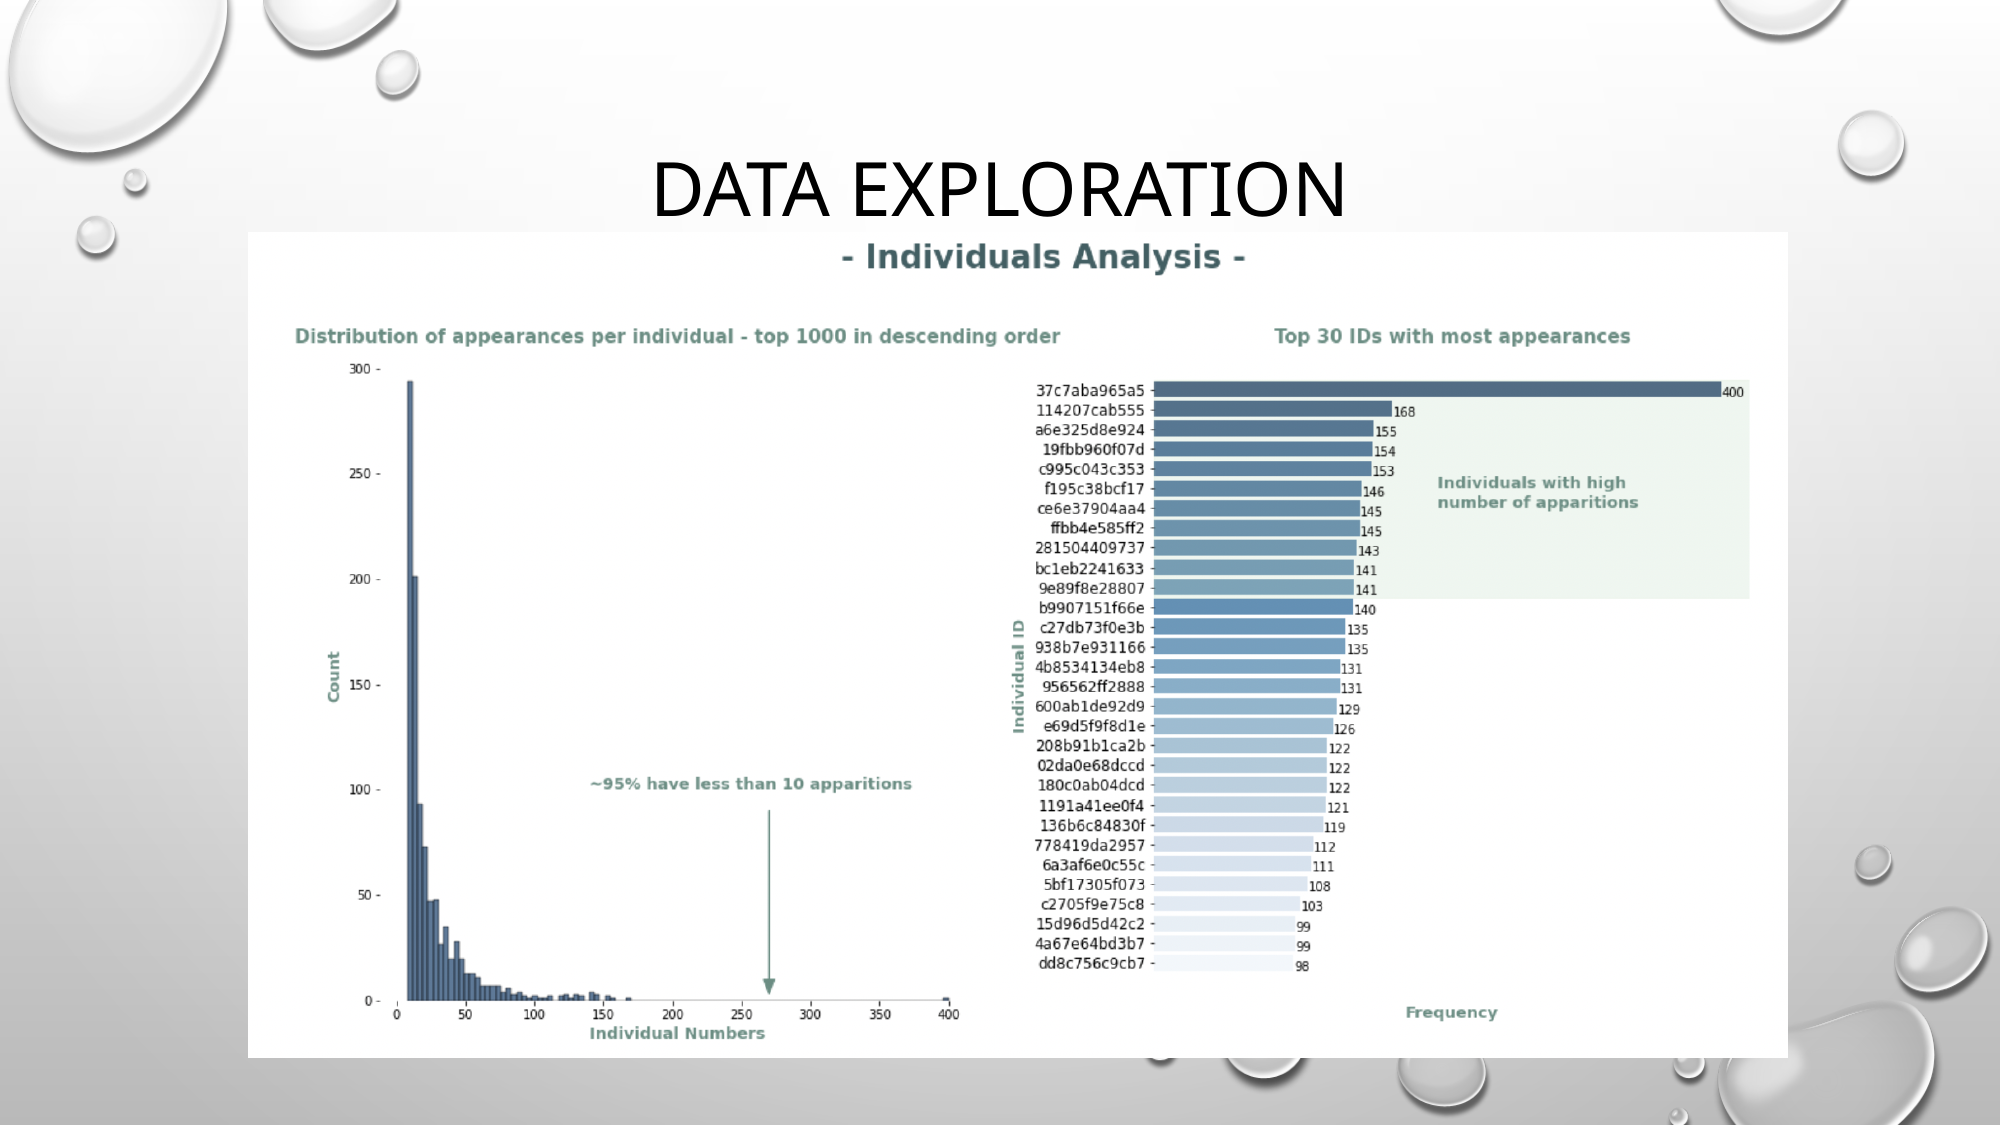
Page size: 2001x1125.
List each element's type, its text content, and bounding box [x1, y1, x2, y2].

picture [0, 0, 2000, 1125]
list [248, 231, 1788, 1058]
title Data Exploration Individuals [149, 101, 1851, 364]
